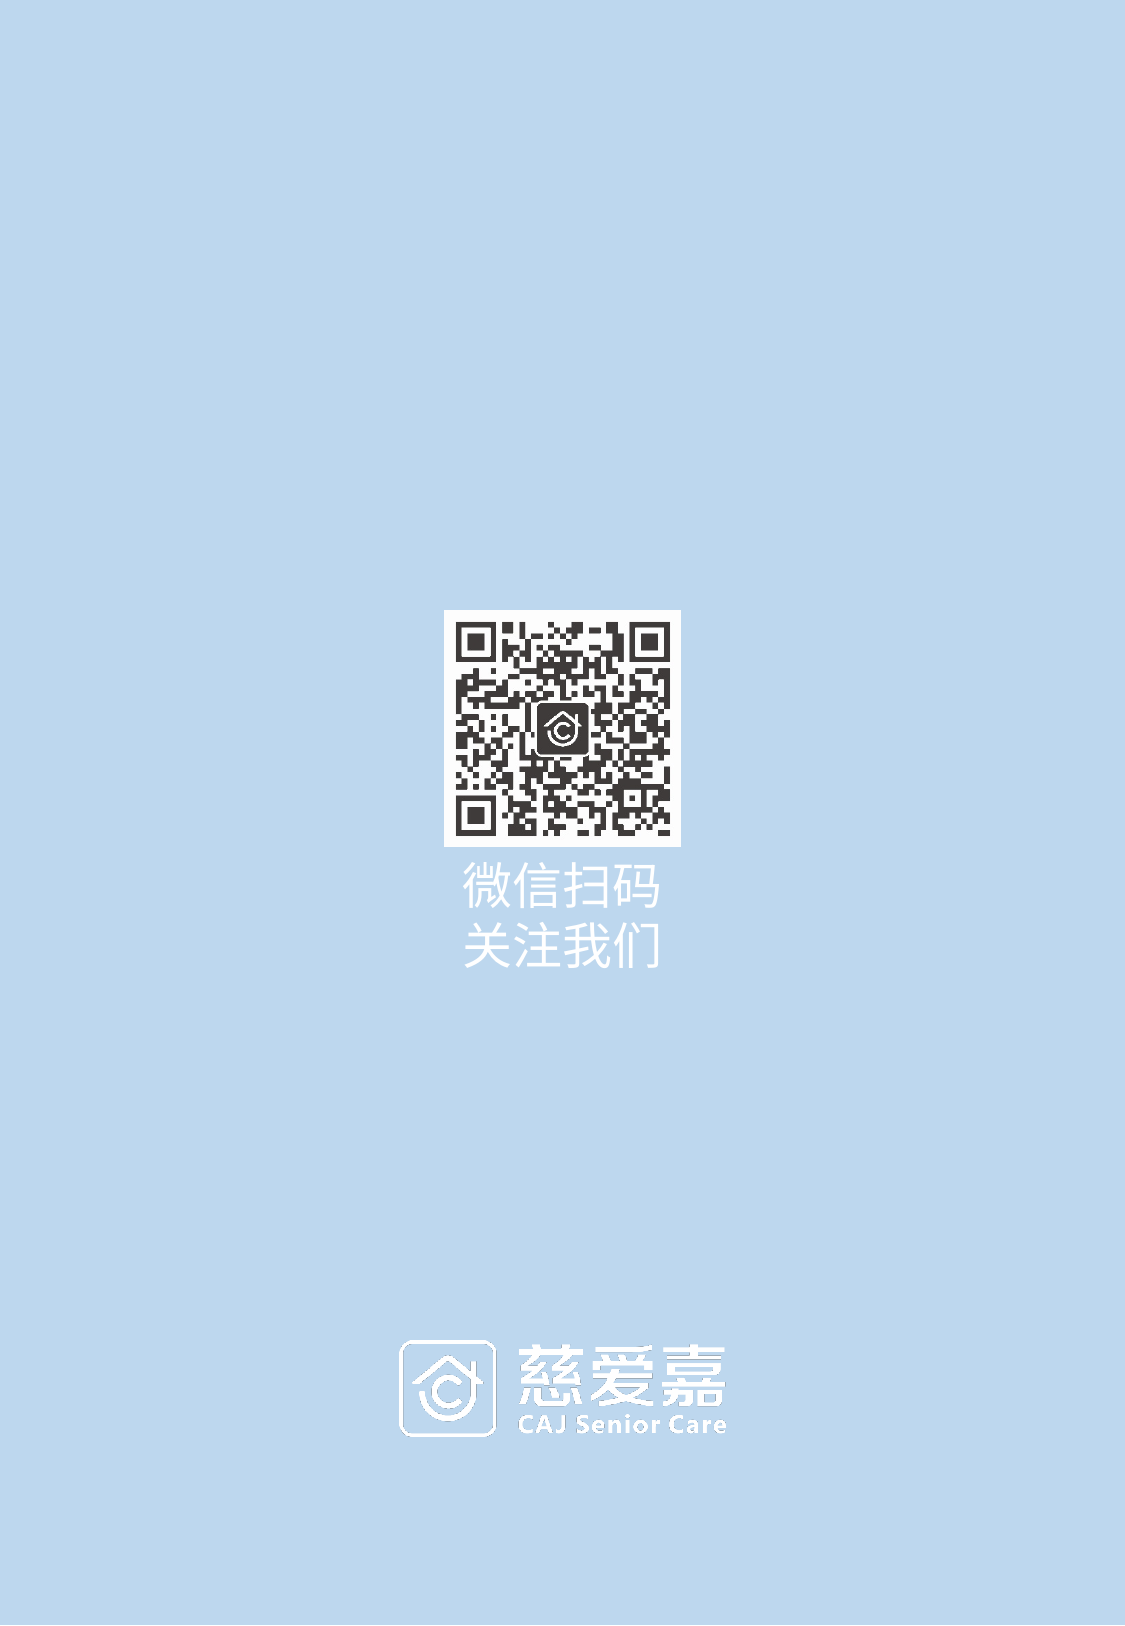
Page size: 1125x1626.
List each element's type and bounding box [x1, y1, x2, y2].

picture [399, 1340, 726, 1437]
picture [444, 610, 681, 847]
